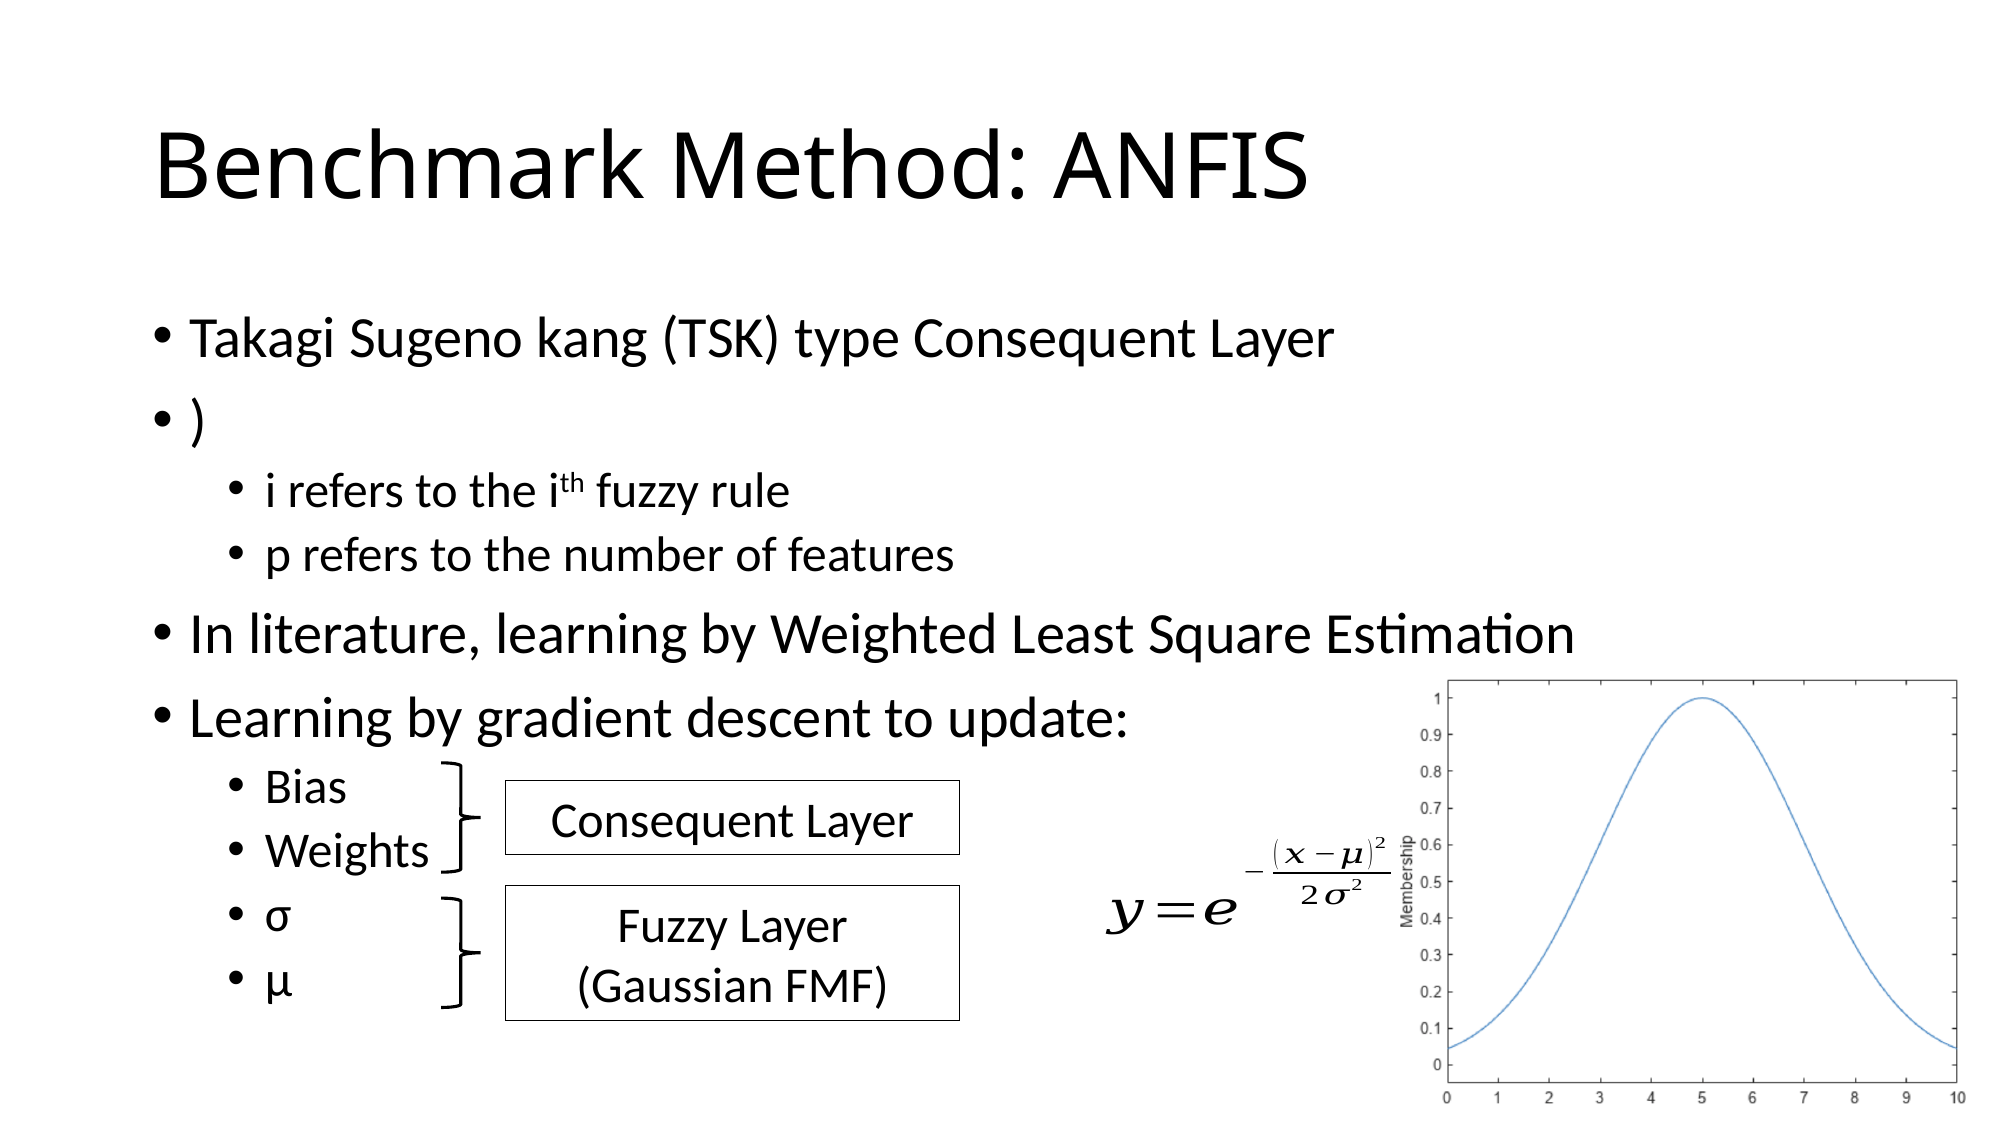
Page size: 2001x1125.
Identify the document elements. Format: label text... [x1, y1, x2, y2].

text_box [441, 762, 481, 873]
picture [1394, 670, 1972, 1110]
text_box Fuzzy Layer (Gaussian FMF) [505, 885, 960, 1021]
text_box [441, 897, 481, 1009]
title Benchmark Method: ANFIS [137, 59, 1863, 278]
text_box Consequent Layer [505, 780, 960, 855]
